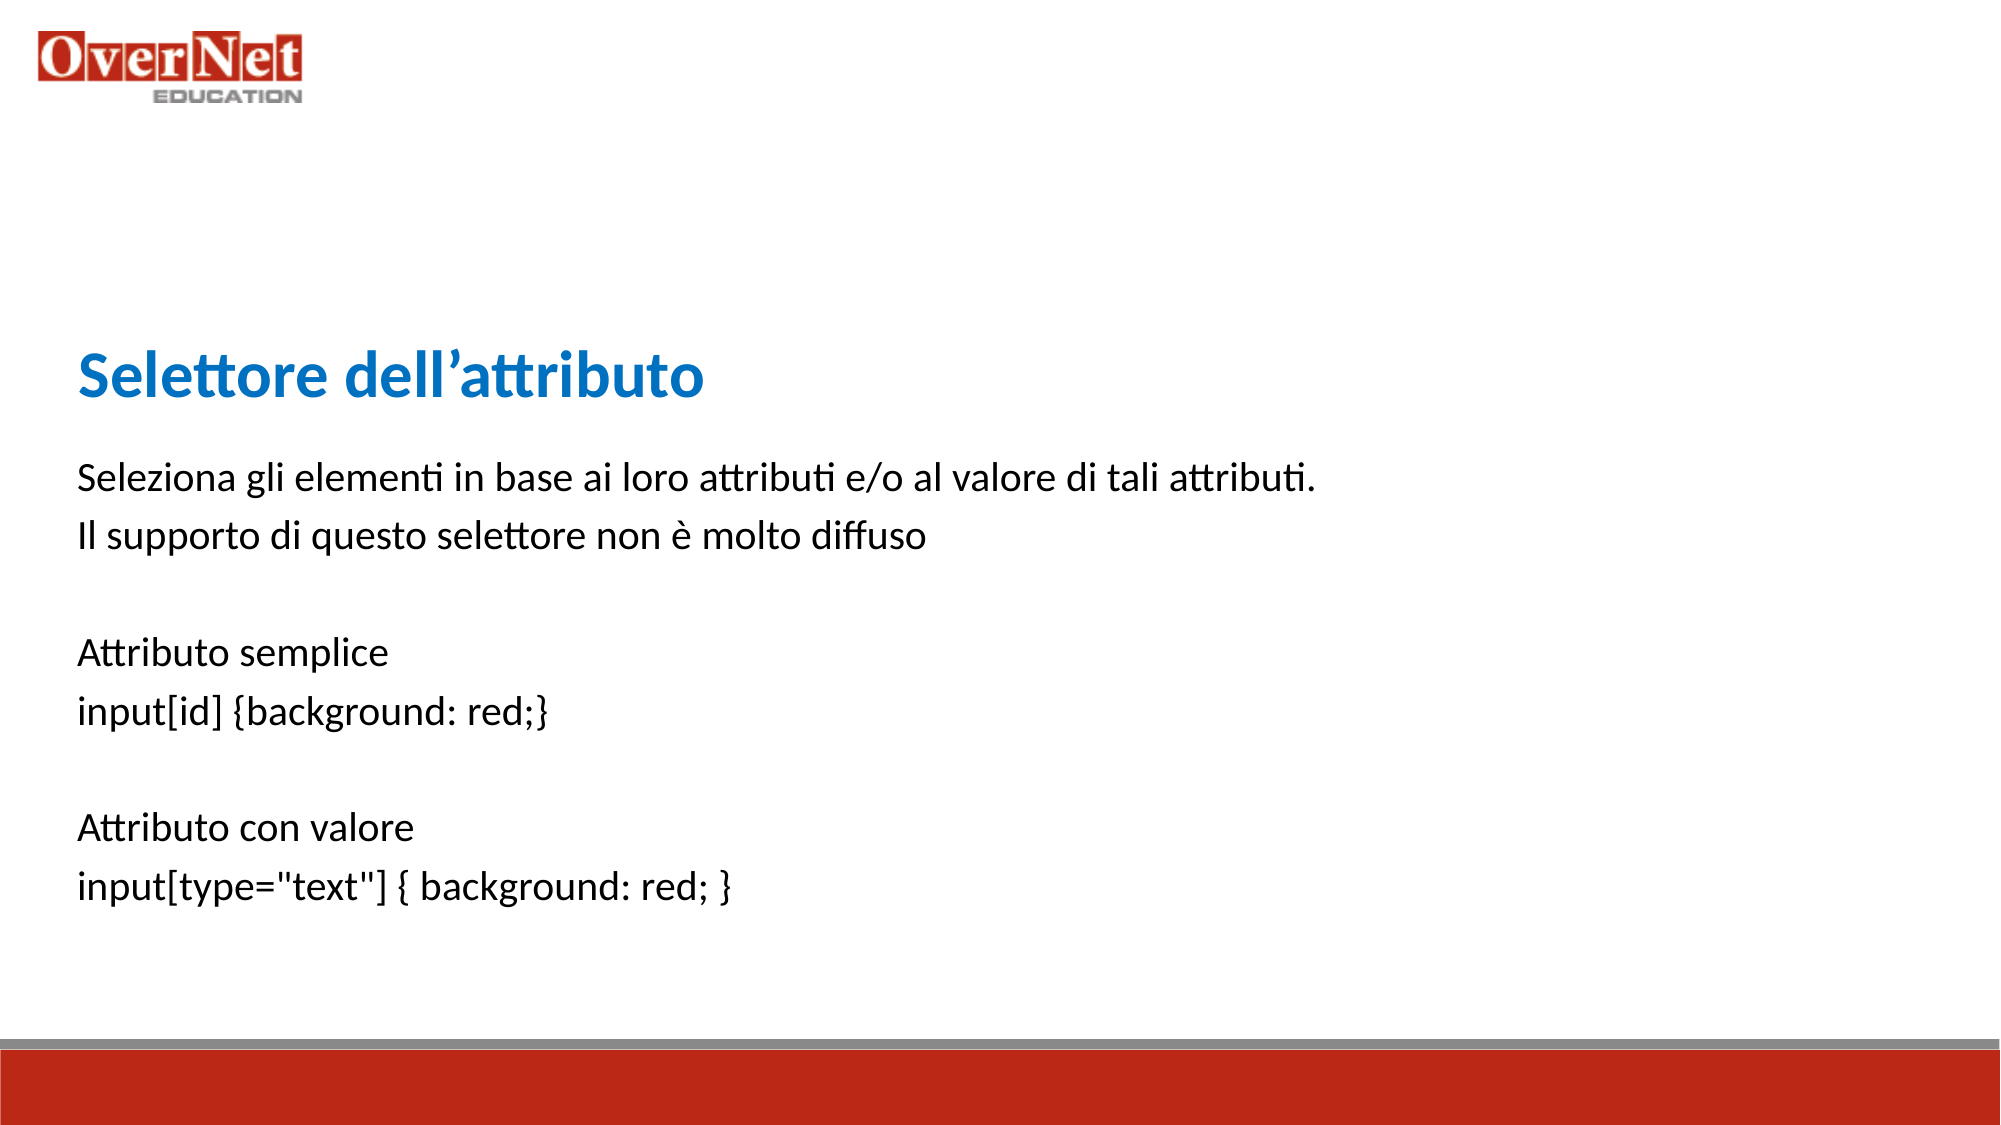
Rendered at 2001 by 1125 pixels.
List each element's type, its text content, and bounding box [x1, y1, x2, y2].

text_box Seleziona gli elementi in base ai loro attributi e/o al valore di tali attributi. Il supporto di questo selettore non è molto diffuso Attributo semplice input[id] {background: red;} Attributo con valore input[type="text"] { background: red; } [62, 442, 1436, 962]
text_box Selettore dell’attributo [63, 231, 808, 419]
picture [35, 31, 304, 103]
